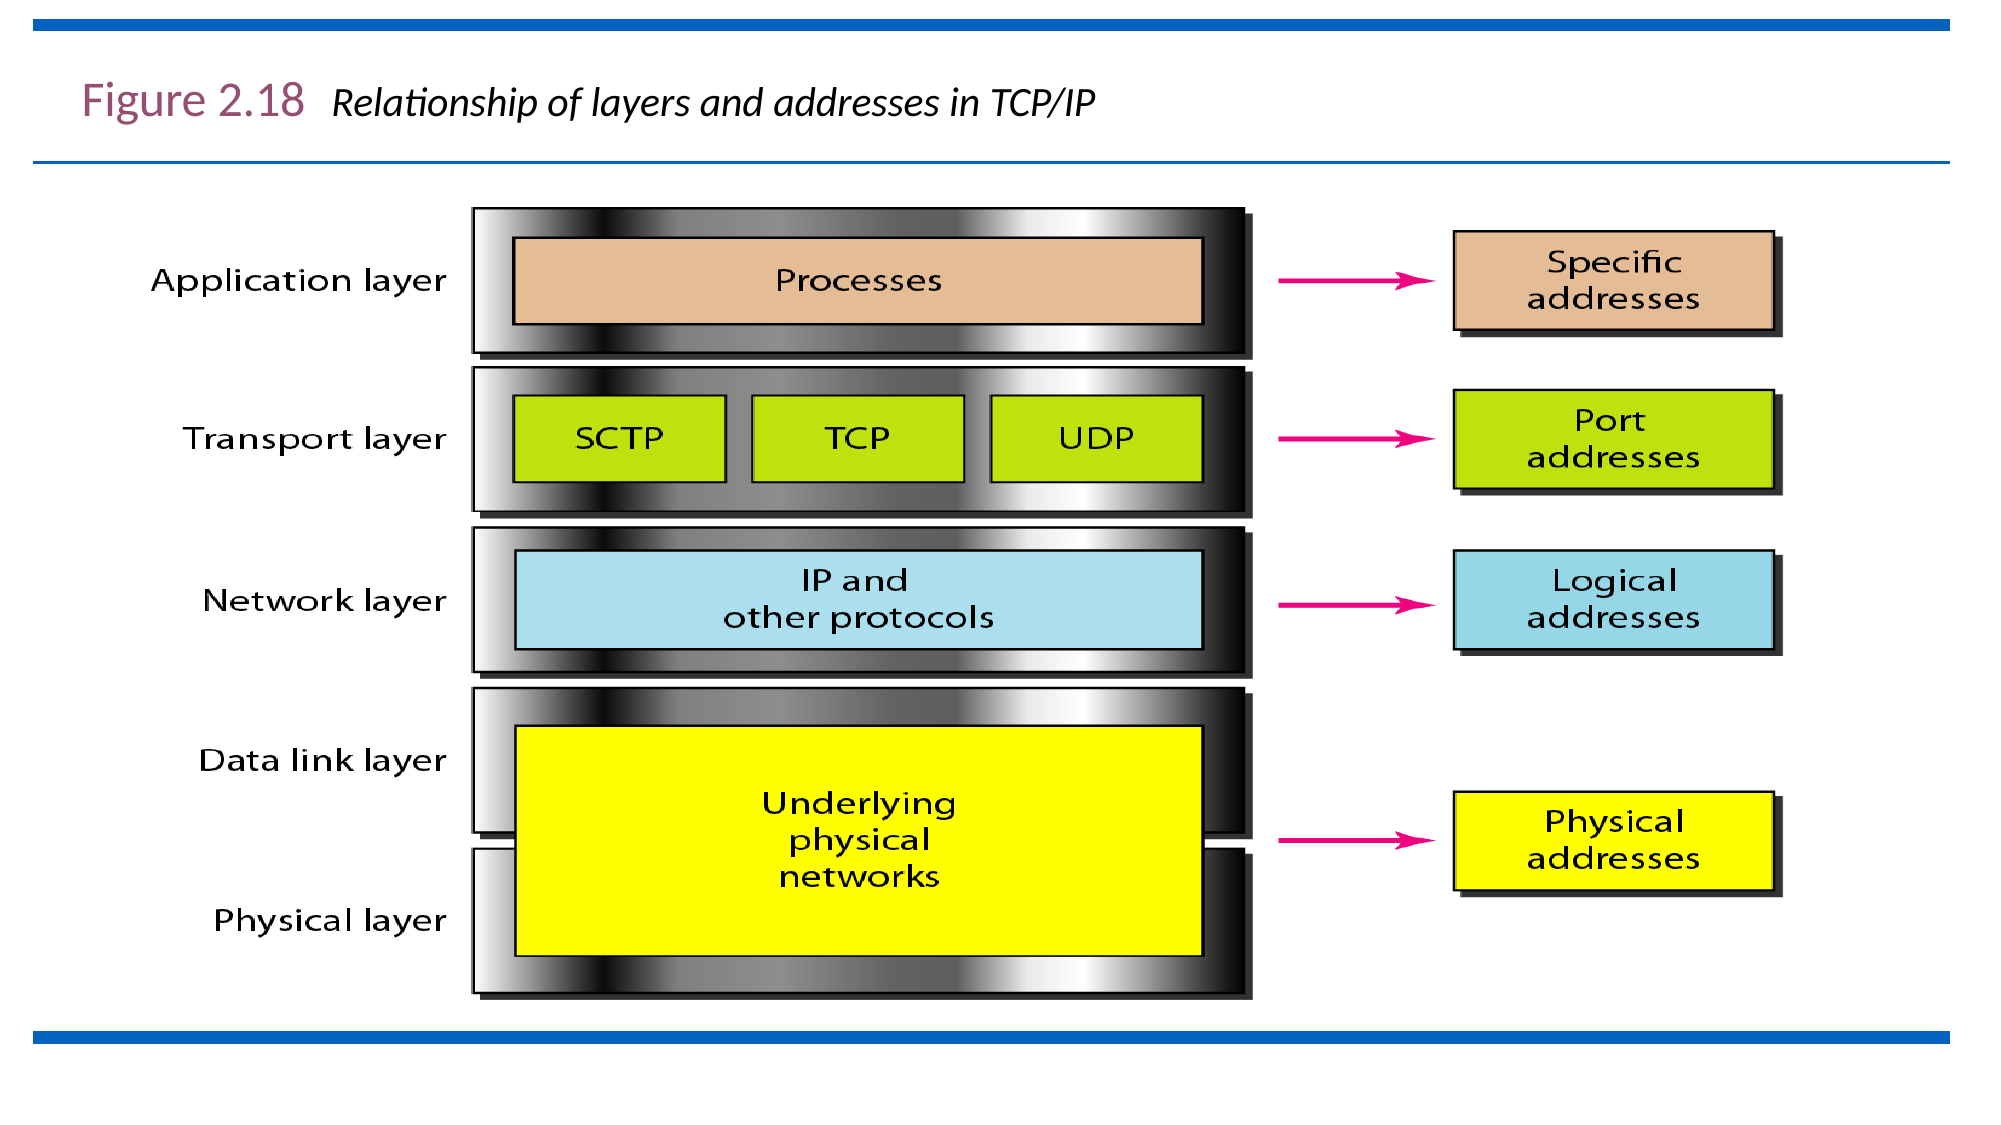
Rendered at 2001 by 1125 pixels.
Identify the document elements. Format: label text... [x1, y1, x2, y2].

text_box [151, 207, 1784, 1000]
title Figure 2.18 Relationship of layers and addresses in TCP/IP [79, 64, 1100, 255]
